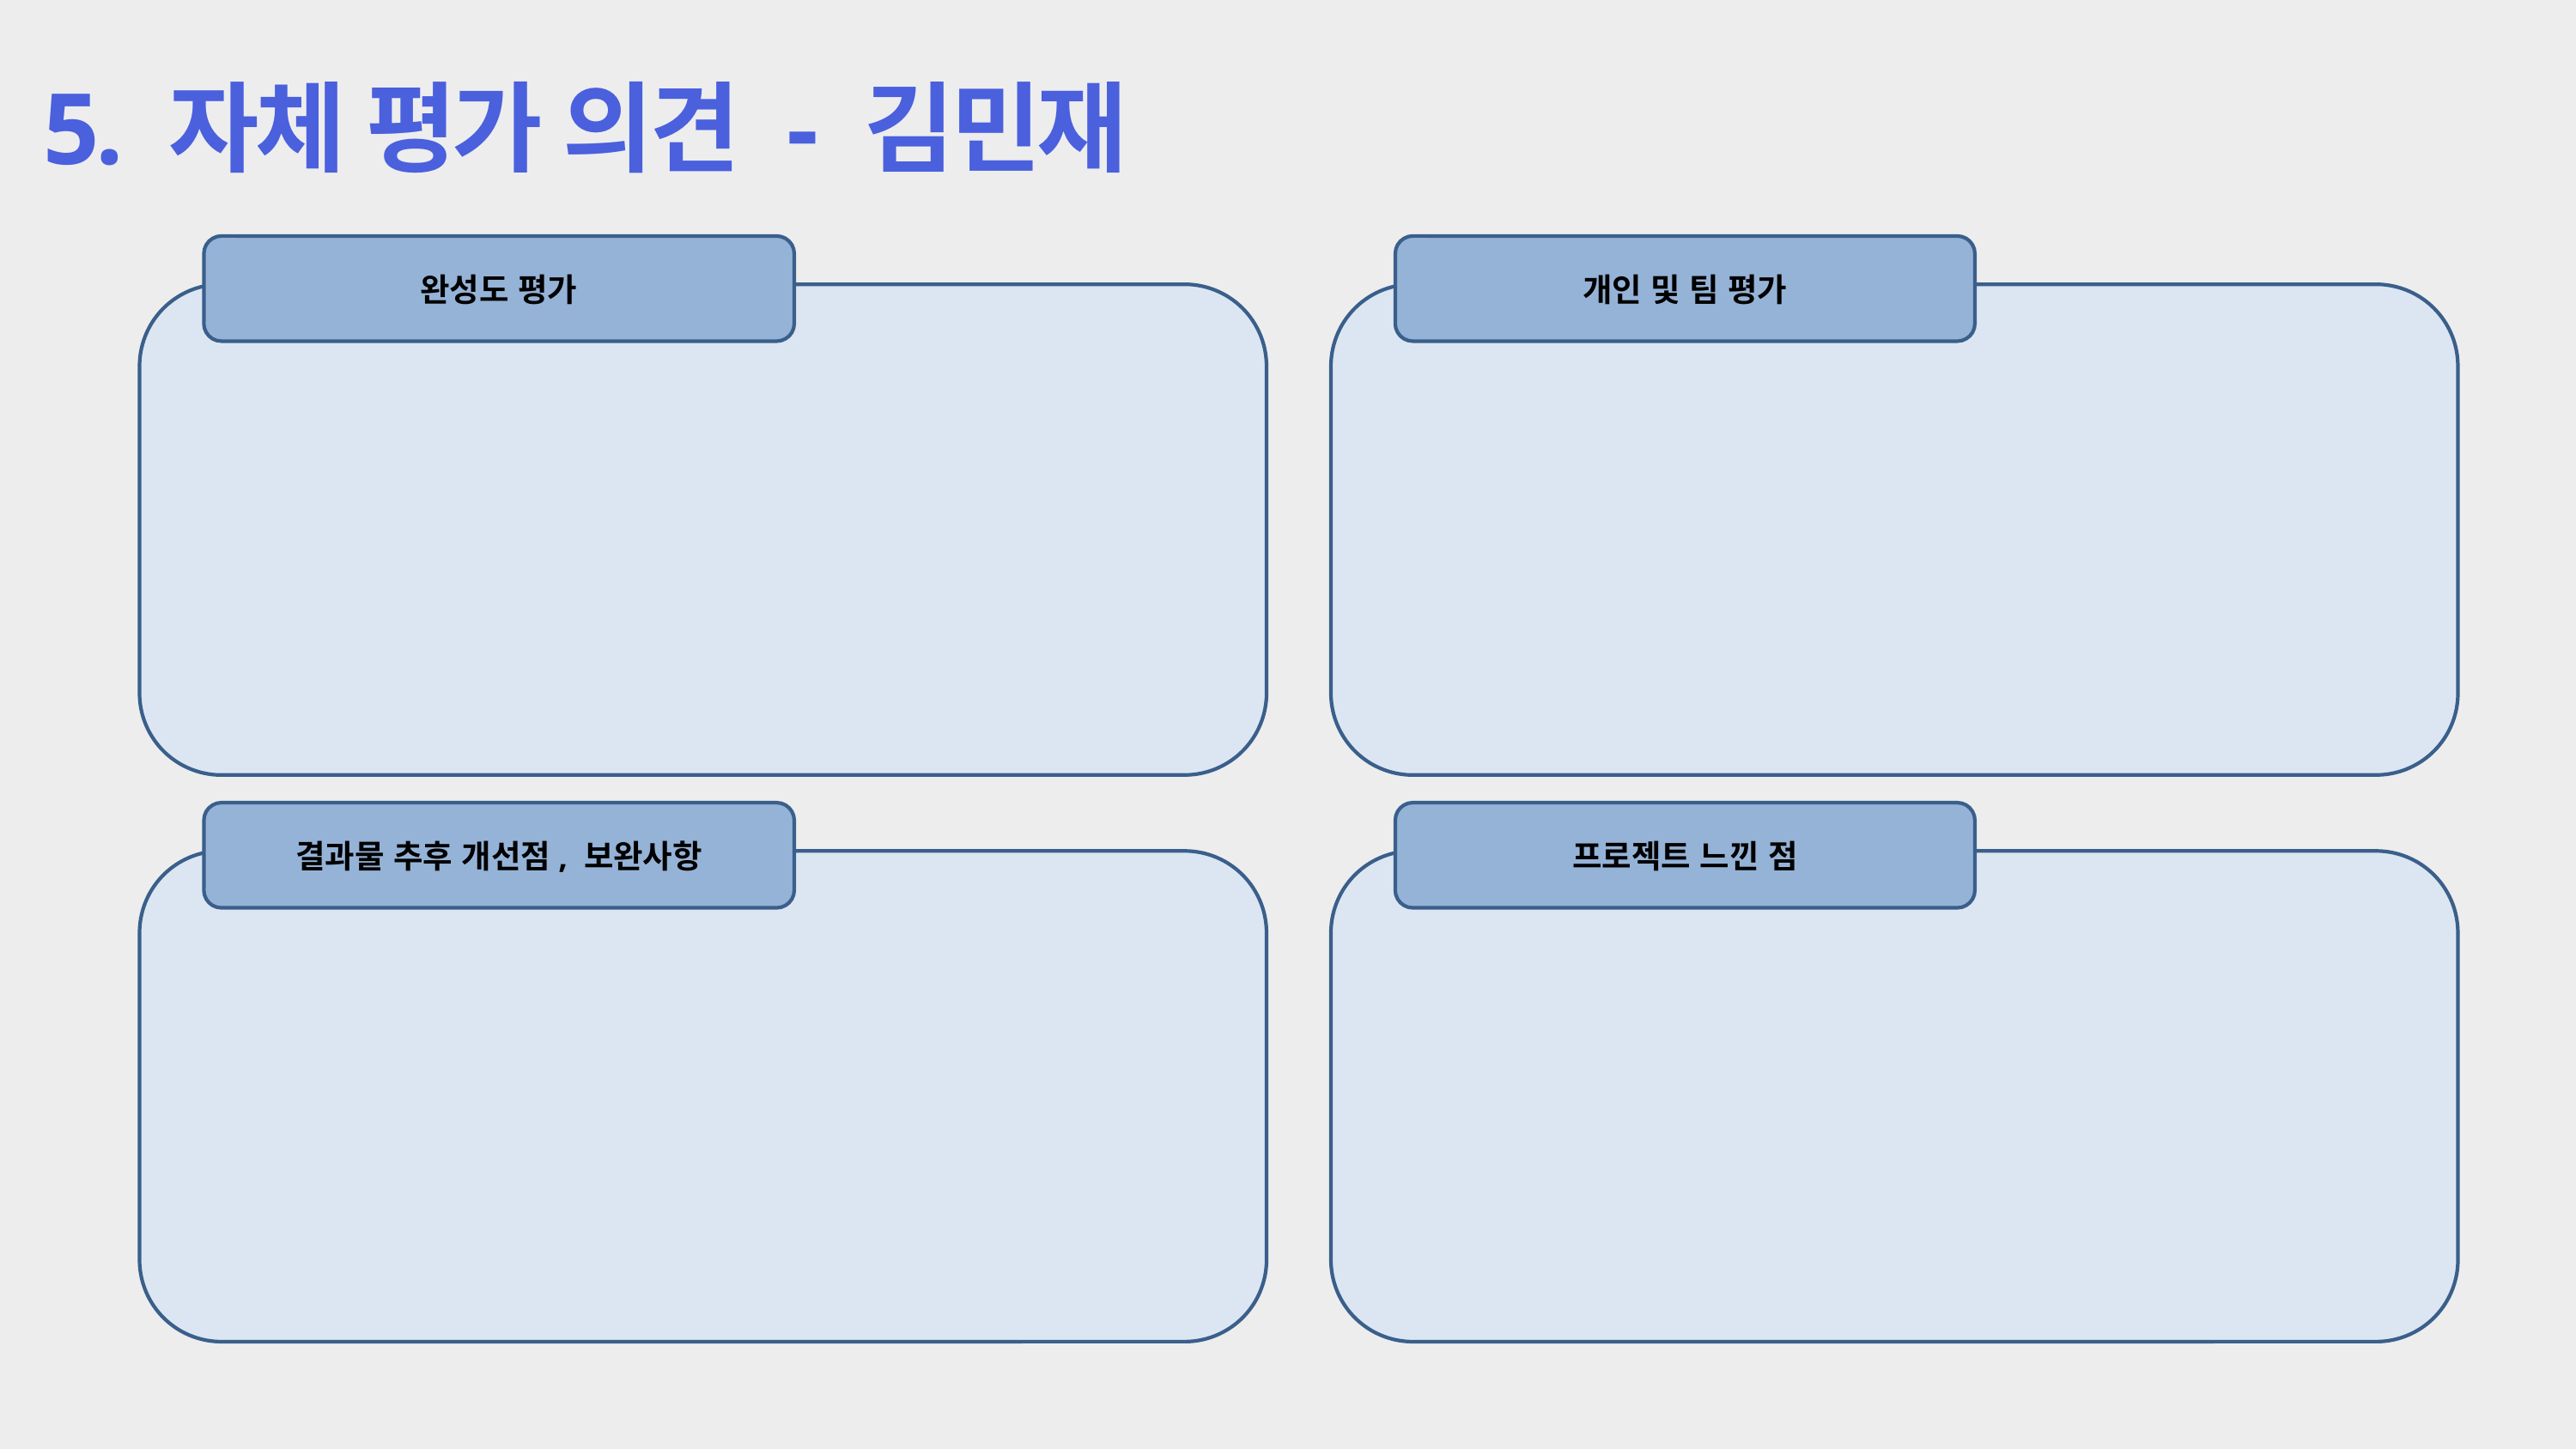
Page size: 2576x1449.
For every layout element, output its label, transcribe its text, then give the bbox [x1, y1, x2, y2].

text_box 결과물 추후 개선점, 보완사항 [202, 800, 797, 910]
text_box 프로젝트 느낀 점 [1393, 800, 1978, 910]
text_box [137, 849, 1269, 1344]
text_box [1328, 282, 2460, 777]
text_box [137, 282, 1269, 777]
text_box 5. 자체 평가 의견 - 김민재 [43, 58, 2098, 185]
text_box [1328, 849, 2460, 1344]
text_box 완성도 평가 [202, 233, 797, 343]
text_box 개인 및 팀 평가 [1393, 233, 1978, 343]
